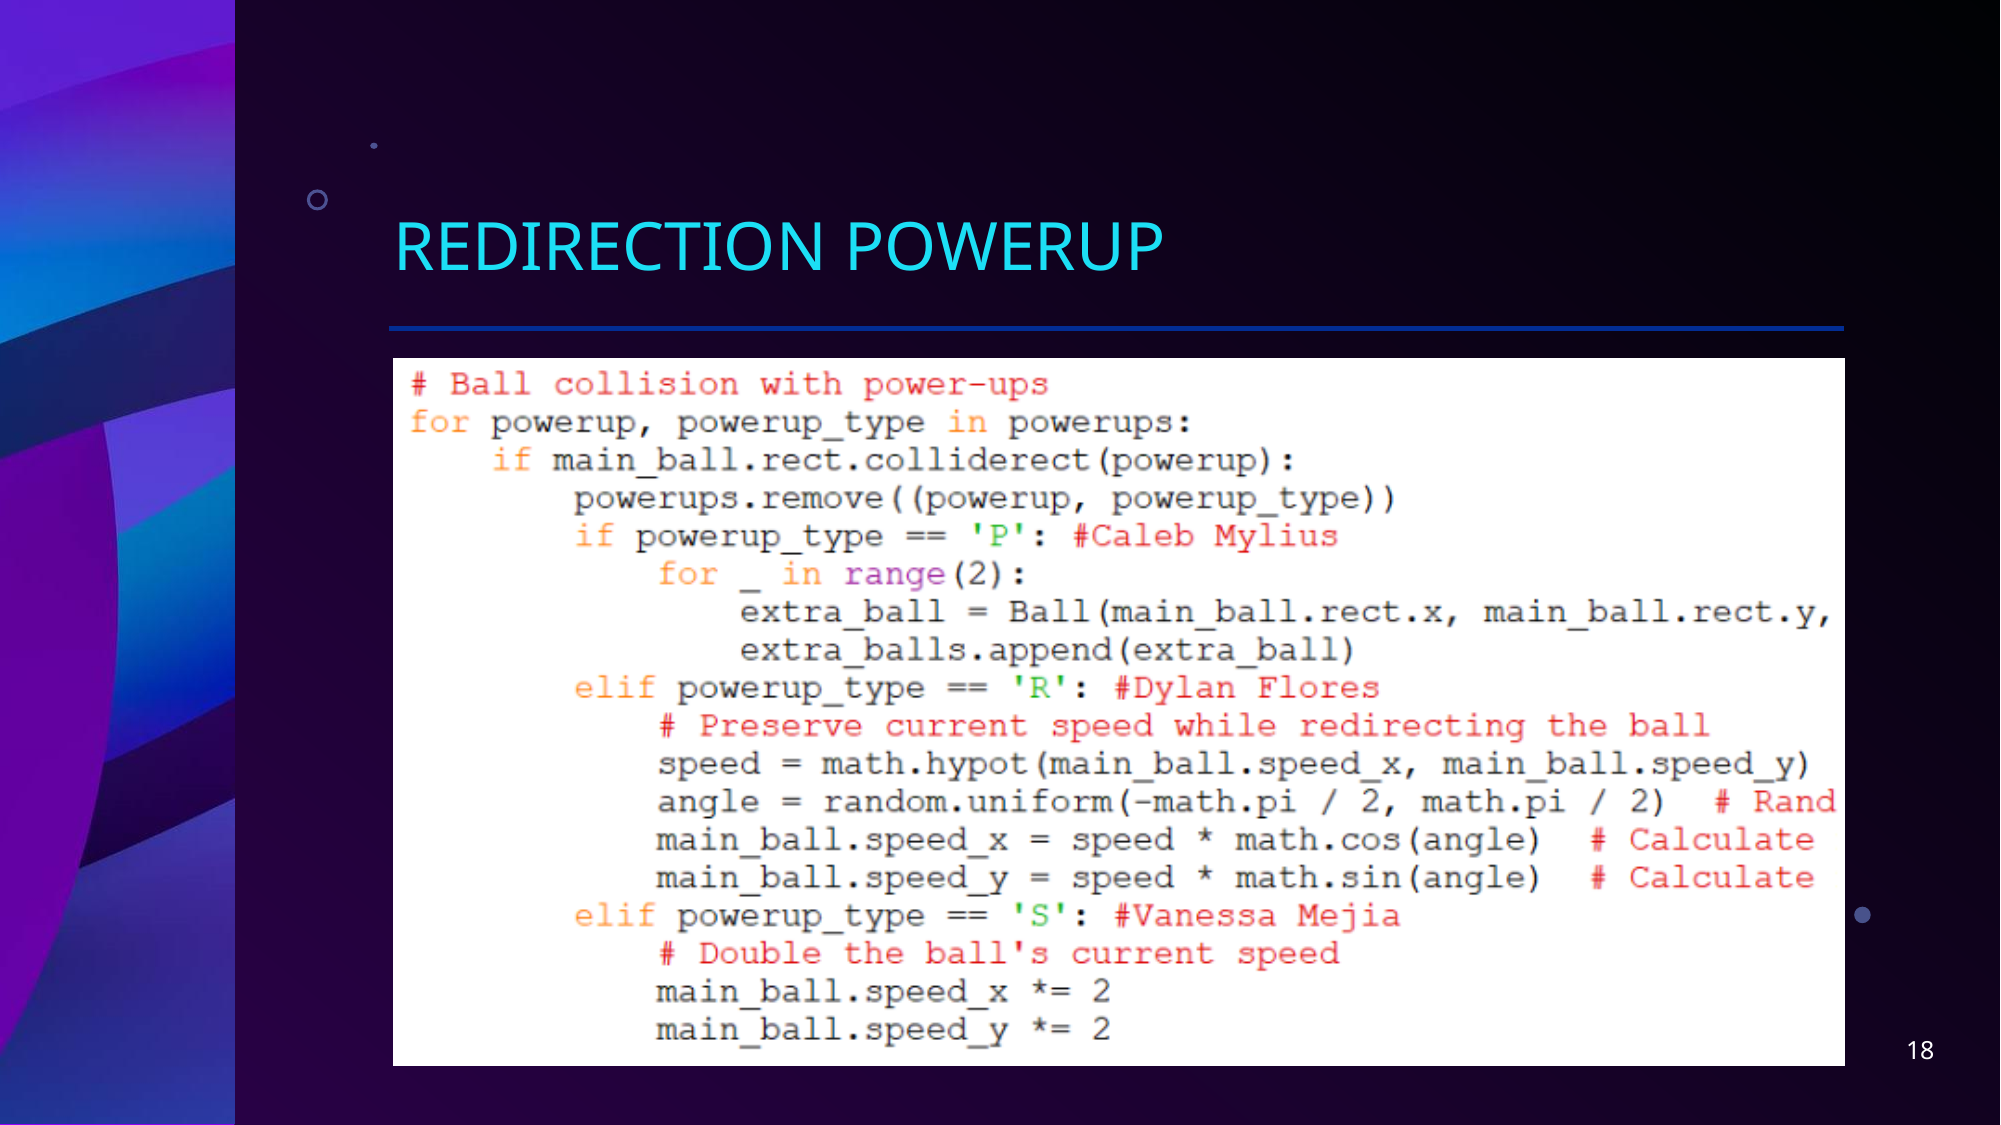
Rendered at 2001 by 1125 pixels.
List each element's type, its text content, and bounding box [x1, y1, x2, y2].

title Redirection Powerup [393, 26, 1845, 292]
picture [0, 0, 235, 1124]
slide_number 18 [1499, 1021, 1950, 1082]
picture [393, 358, 1845, 1066]
